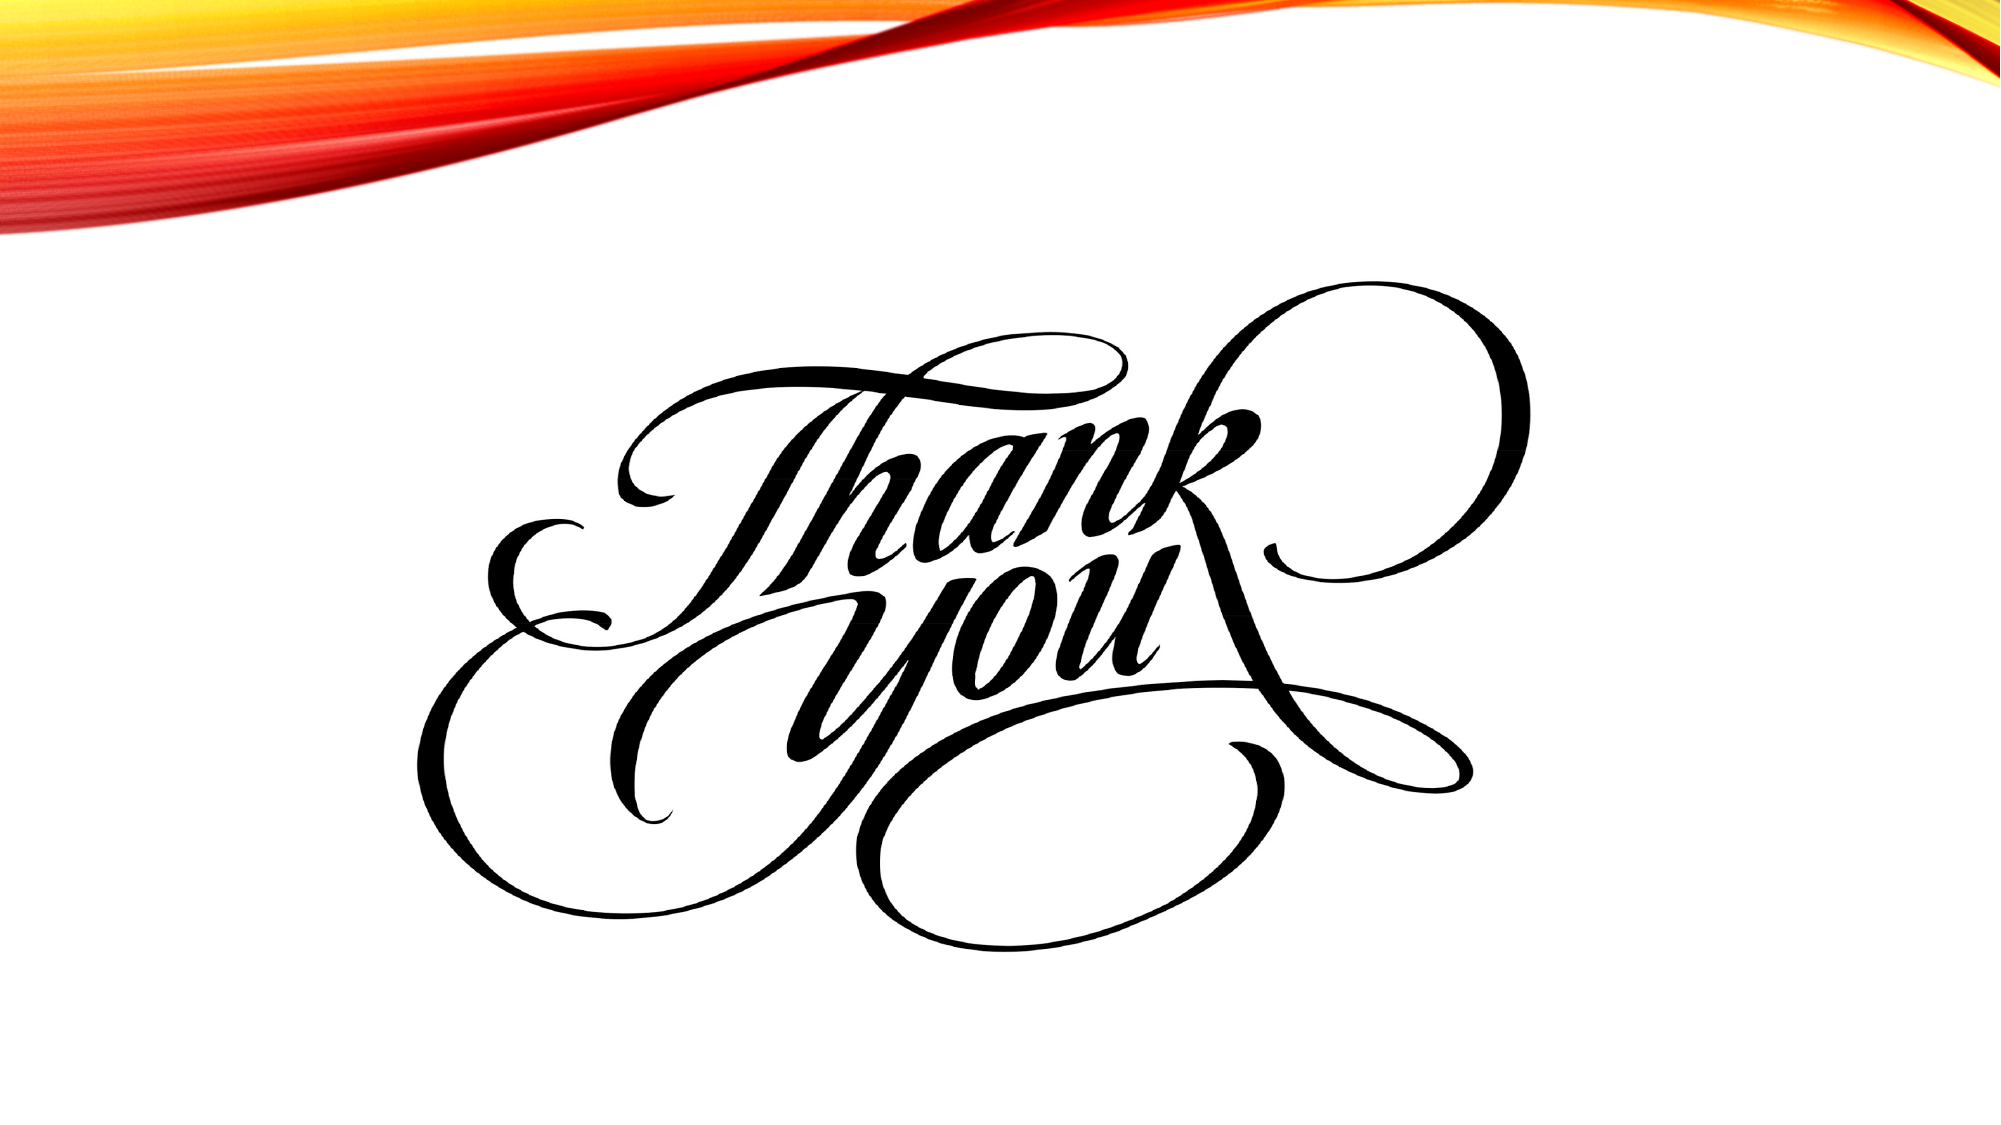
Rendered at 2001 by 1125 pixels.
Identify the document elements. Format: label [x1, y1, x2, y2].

picture [0, 0, 2000, 237]
picture [413, 271, 1537, 967]
